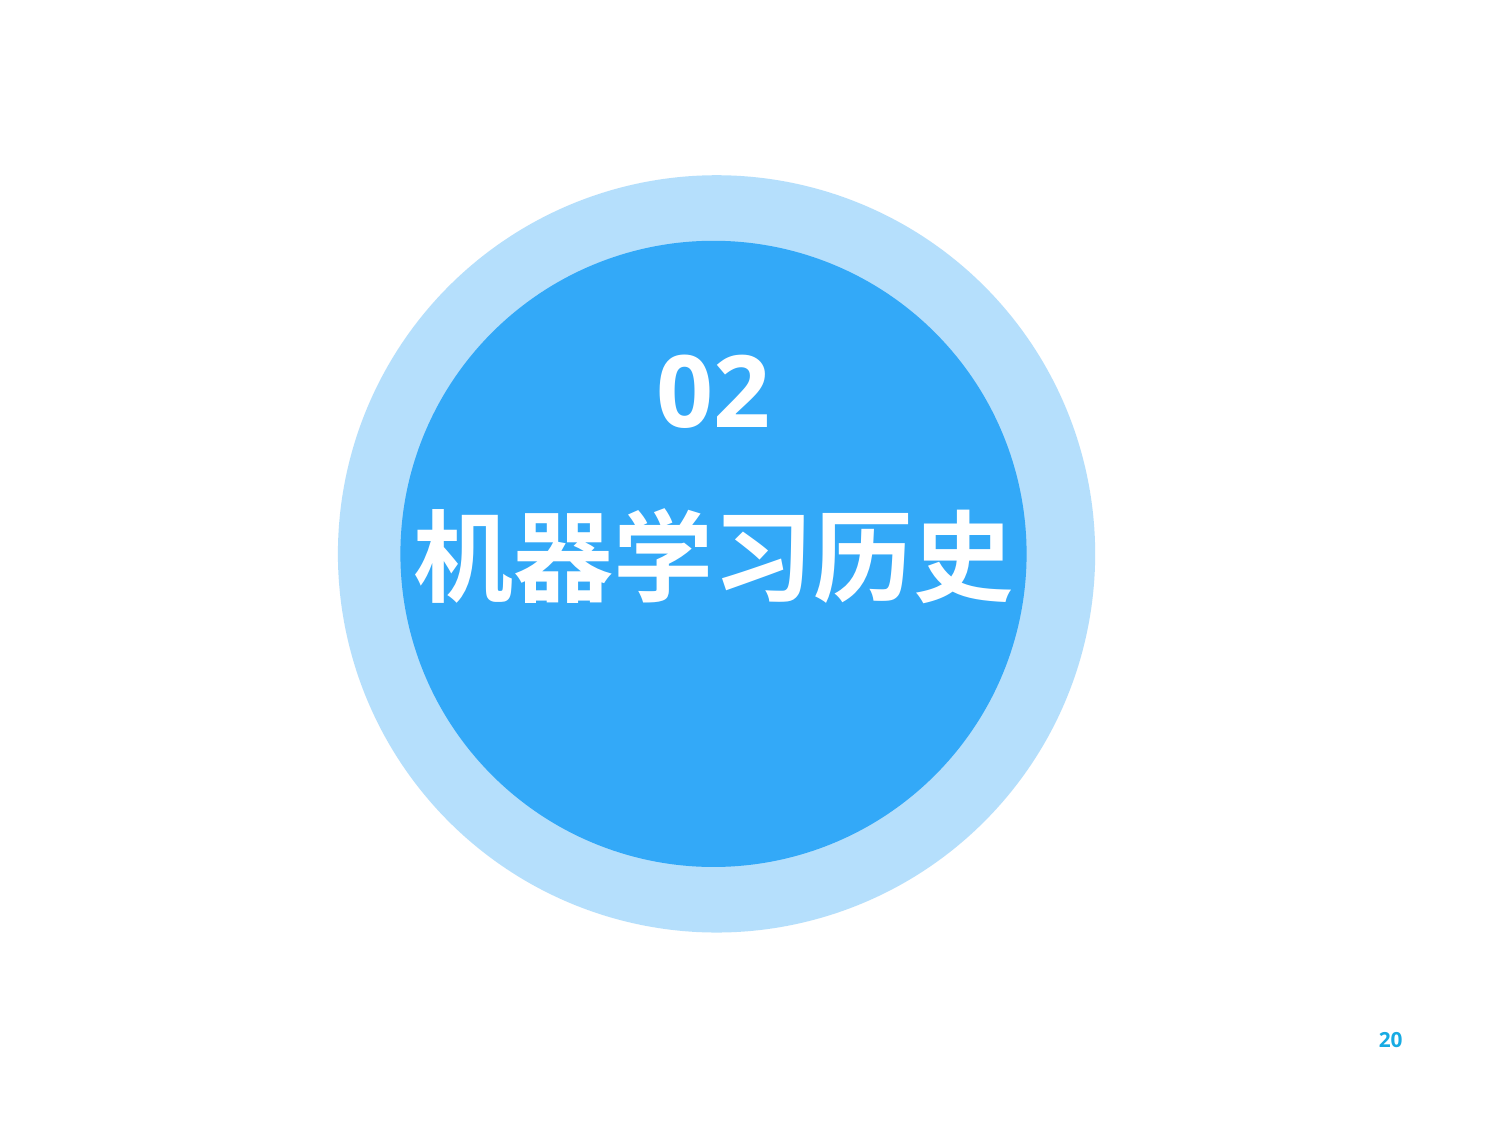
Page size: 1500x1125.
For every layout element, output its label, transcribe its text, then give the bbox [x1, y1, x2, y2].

title 机器学习历史 [289, 462, 1138, 663]
slide_number 20 [1059, 1023, 1418, 1058]
subtitle 02 [482, 326, 945, 463]
